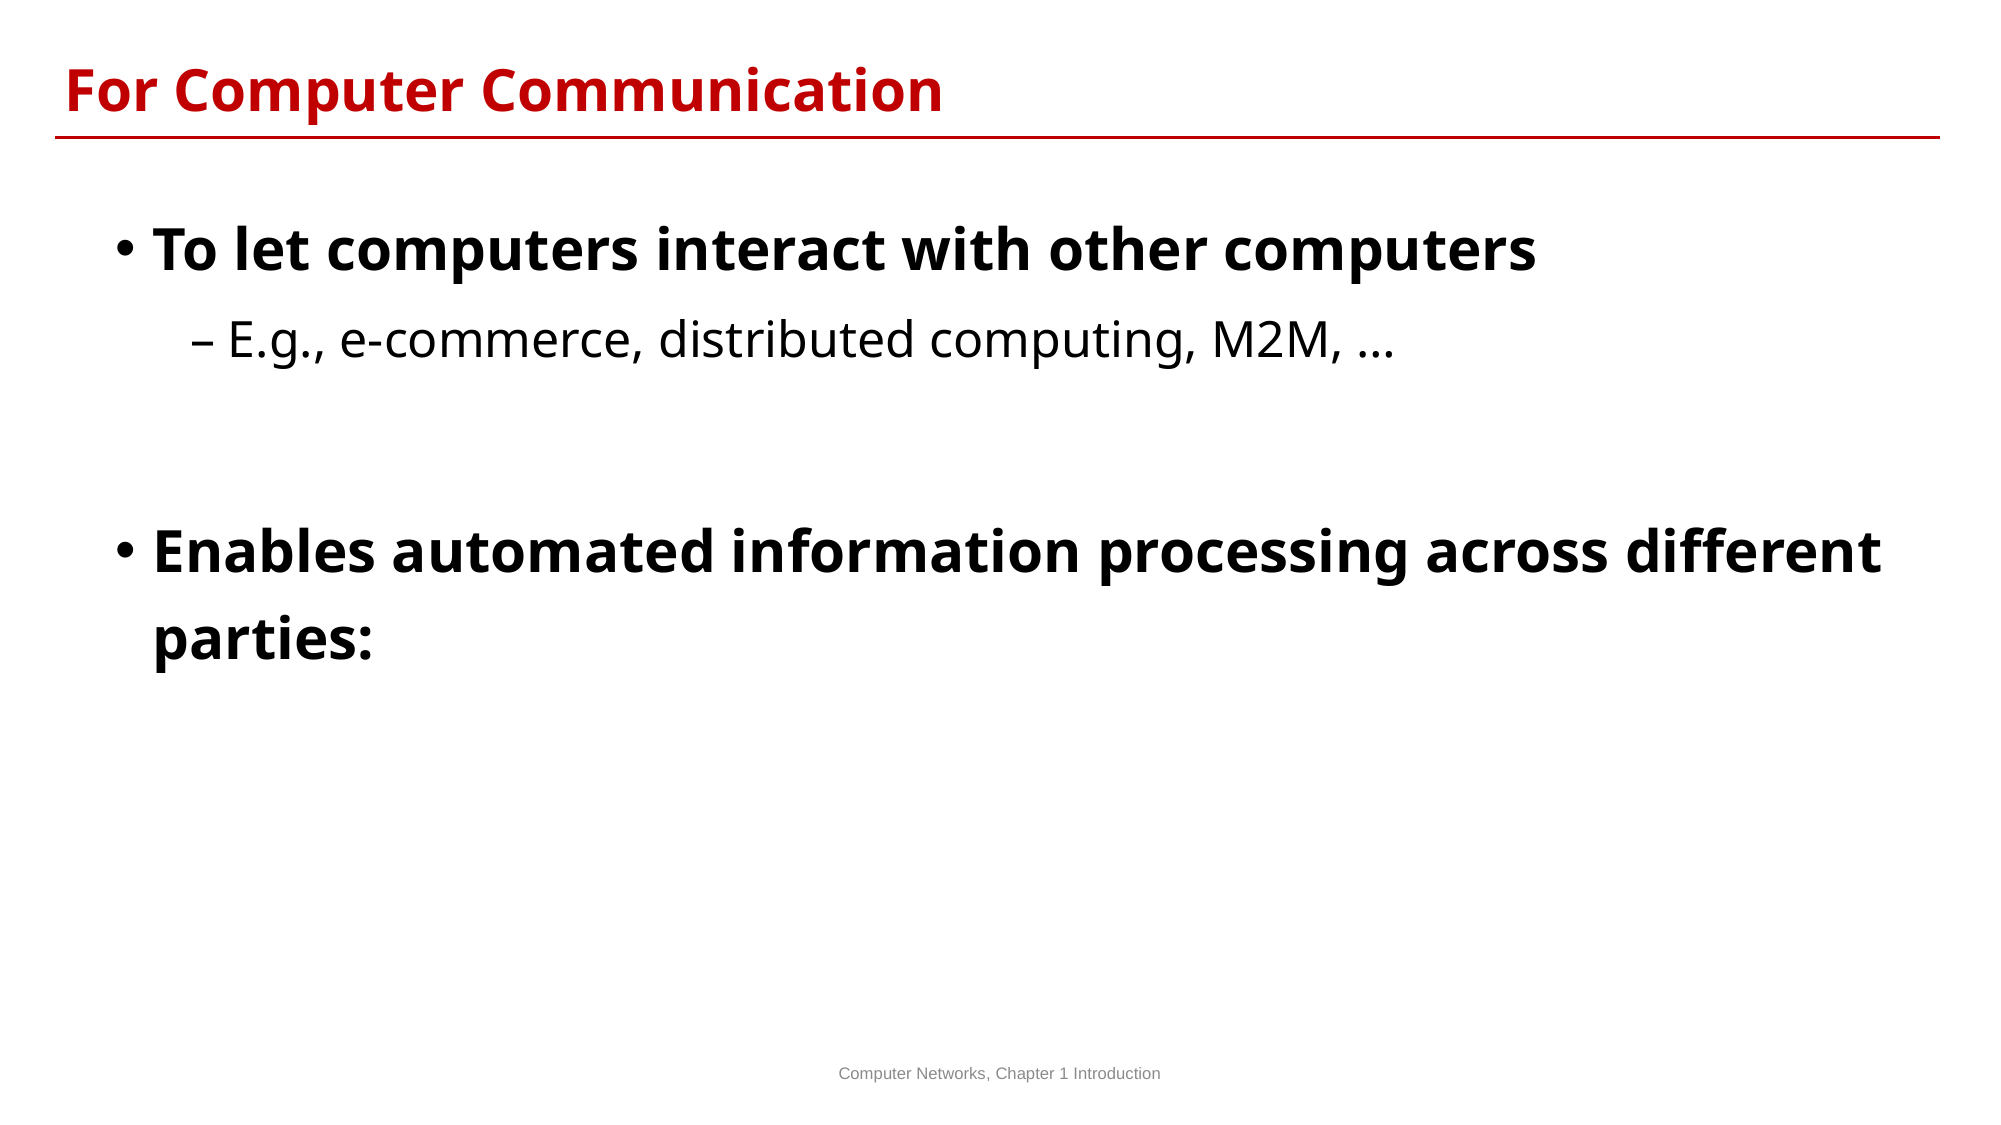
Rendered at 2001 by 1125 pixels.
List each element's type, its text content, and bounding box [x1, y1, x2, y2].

footer Computer Networks, Chapter 1 Introduction [662, 1042, 1338, 1103]
text_box For Computer Communication [49, 45, 1972, 130]
list To let computers interact with other computers E.g., e-commerce, distributed computing, M2M, … Enables automated information processing across different parties: [100, 187, 1928, 741]
